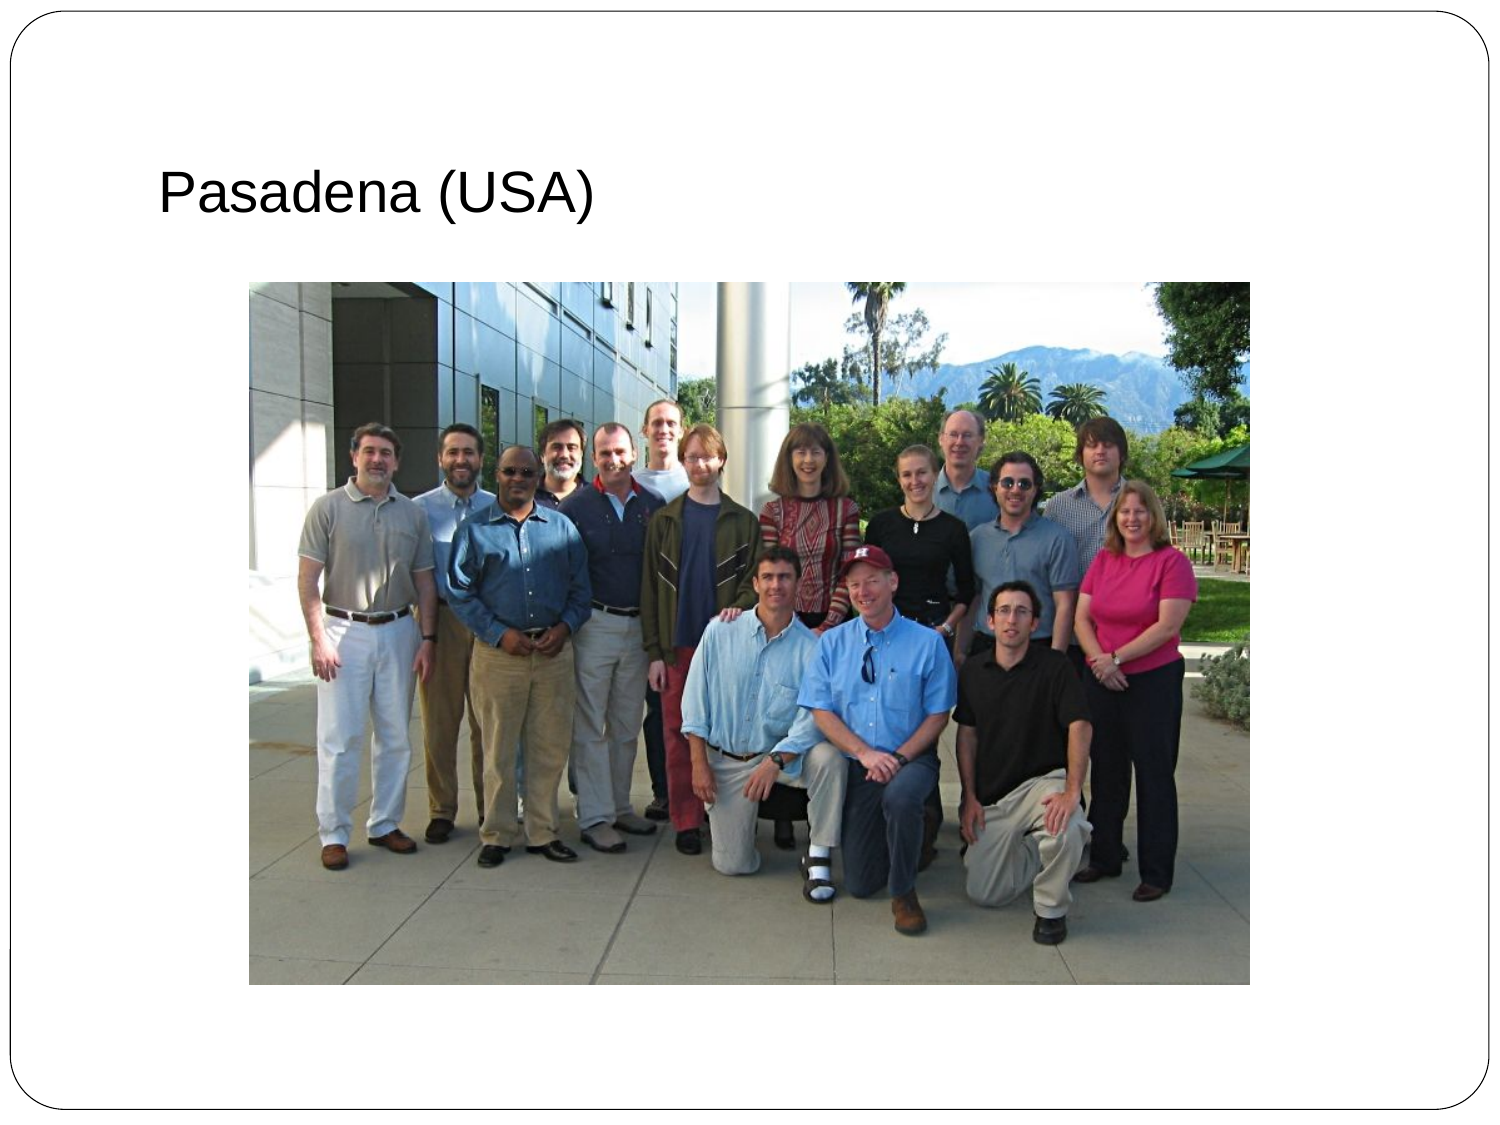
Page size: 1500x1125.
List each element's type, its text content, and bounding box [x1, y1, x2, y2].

title Pasadena (USA) [150, 0, 1425, 233]
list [249, 282, 1251, 986]
